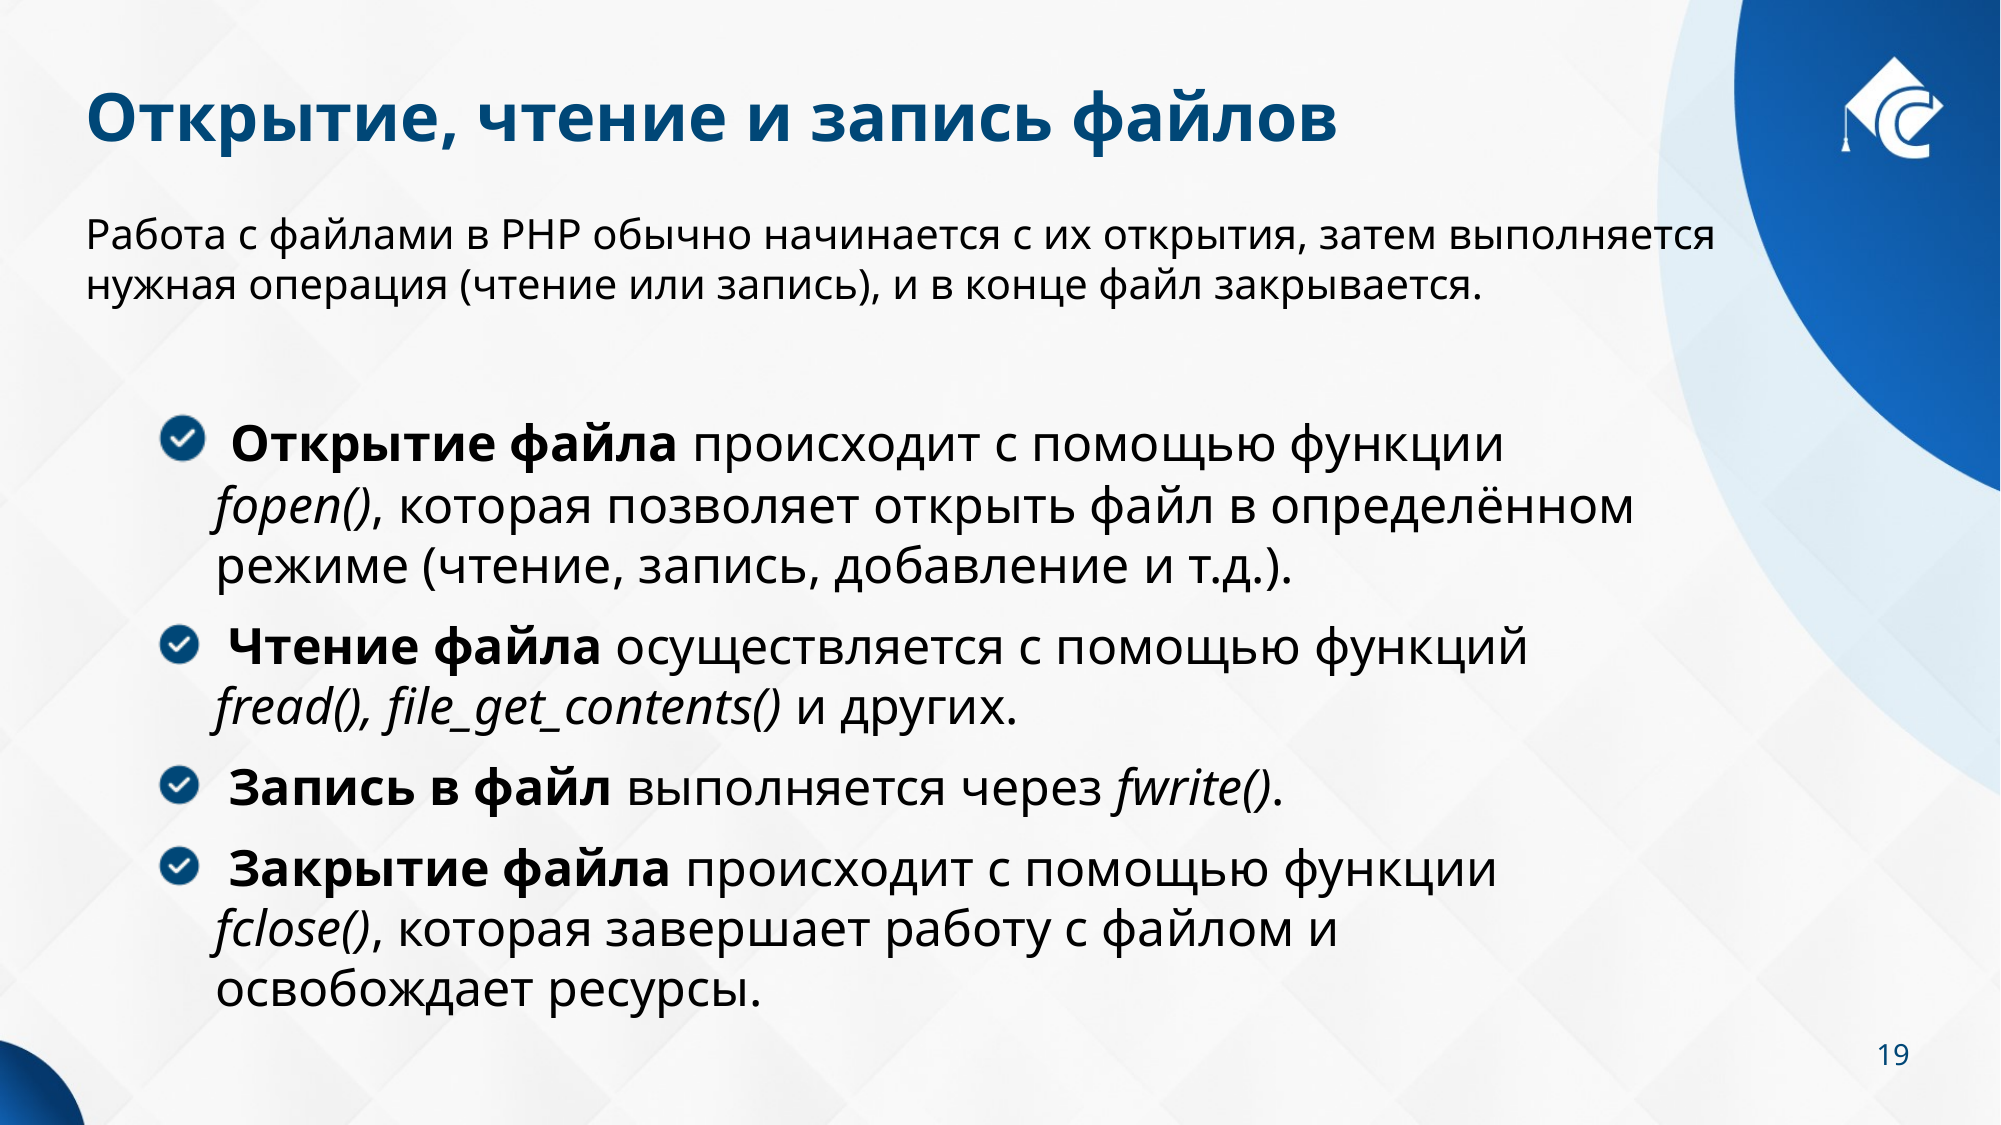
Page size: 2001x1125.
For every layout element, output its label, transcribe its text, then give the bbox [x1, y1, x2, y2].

list Открытие файла происходит с помощью функции fopen(), которая позволяет открыть файл в определённом режиме (чтение, запись, добавление и т.д.). Чтение файла осуществляется с помощью функций fread(), file_get_contents() и других. Запись в файл выполняется через fwrite(). Закрытие файла происходит с помощью функции fclose(), которая завершает работу с файлом и освобождает ресурсы. [141, 396, 1678, 1045]
picture [0, 0, 2001, 1125]
slide_number 19 [1806, 1026, 1925, 1086]
title Открытие, чтение и запись файлов [70, 57, 1639, 182]
text_box Работа с файлами в PHP обычно начинается с их открытия, затем выполняется нужная операция (чтение или запись), и в конце файл закрывается. [70, 200, 1749, 316]
